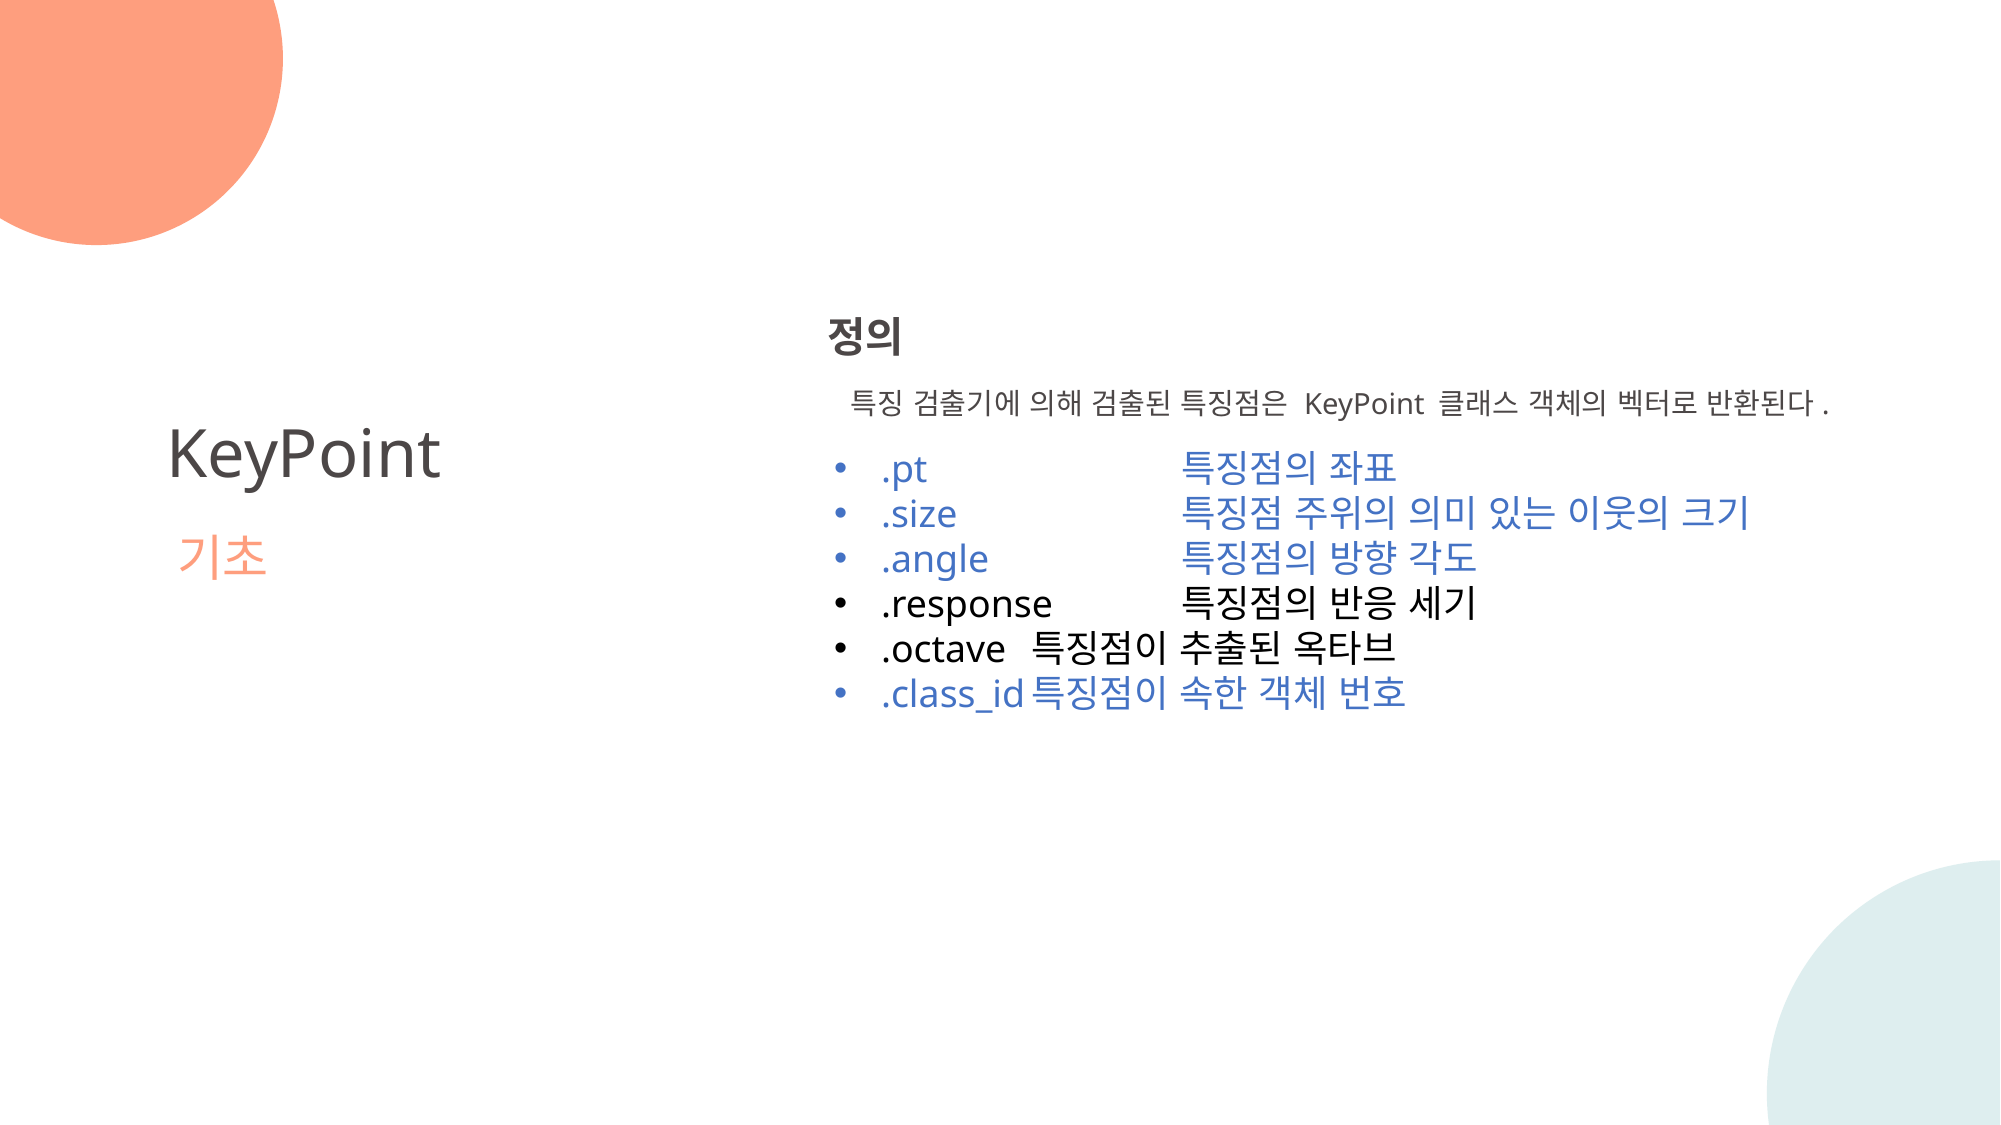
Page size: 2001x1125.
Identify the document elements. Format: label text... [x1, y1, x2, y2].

text_box [0, 0, 284, 247]
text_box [808, 303, 1872, 429]
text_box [157, 403, 451, 595]
text_box [1765, 859, 2000, 1125]
text_box .pt 특징점의 좌표 .size 특징점 주위의 의미 있는 이웃의 크기 .angle 특징점의 방향 각도 .response 특징점의 반응 세기 .octave 특징점이 추출된 옥타브 .class_id 특징점이 속한 객체 번호 [819, 437, 1766, 723]
